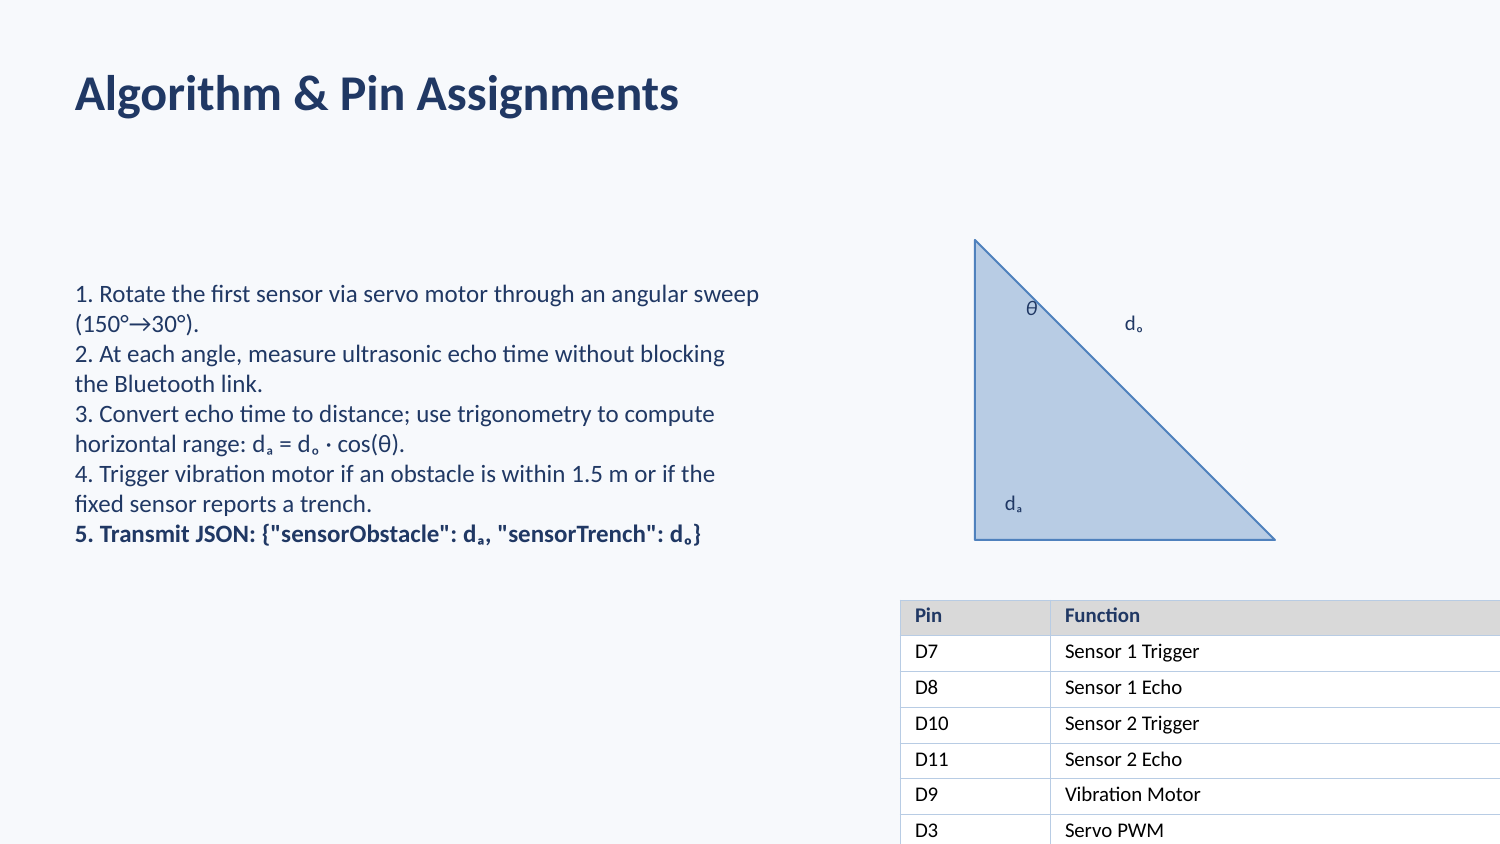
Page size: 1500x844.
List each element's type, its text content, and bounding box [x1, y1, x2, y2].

text_box Algorithm & Pin Assignments [59, 44, 1440, 135]
text_box [974, 239, 1275, 540]
table_cell Servo PWM [1051, 815, 1500, 844]
table_cell D7 [901, 636, 1050, 671]
text_box θ [1010, 284, 1056, 330]
table_cell Sensor 2 Echo [1051, 744, 1500, 778]
table_cell D9 [901, 779, 1050, 814]
table_cell Sensor 2 Trigger [1051, 708, 1500, 743]
text_box dₐ [989, 479, 1110, 525]
table_cell Sensor 1 Trigger [1051, 636, 1500, 671]
text_box dₒ [1109, 299, 1230, 345]
table_cell D11 [901, 744, 1050, 778]
table_cell D8 [901, 672, 1050, 707]
table_cell Vibration Motor [1051, 779, 1500, 814]
table_cell D10 [901, 708, 1050, 743]
table_cell D3 [901, 815, 1050, 844]
table_header Pin [901, 601, 1050, 635]
text_box 1. Rotate the first sensor via servo motor through an angular sweep (150°→30°). 2. At each angle, measure ultrasonic echo time without blocking the Bluetooth link. 3. Convert echo time to distance; use trigonometry to compute horizontal range: dₐ = dₒ · cos(θ). 4. Trigger vibration motor if an obstacle is within 1.5 m or if the fixed sensor reports a trench. 5. Transmit JSON: {"sensorObstacle": dₐ, "sensorTrench": dₒ} [59, 149, 780, 675]
table_header Function [1051, 601, 1500, 635]
table_cell Sensor 1 Echo [1051, 672, 1500, 707]
